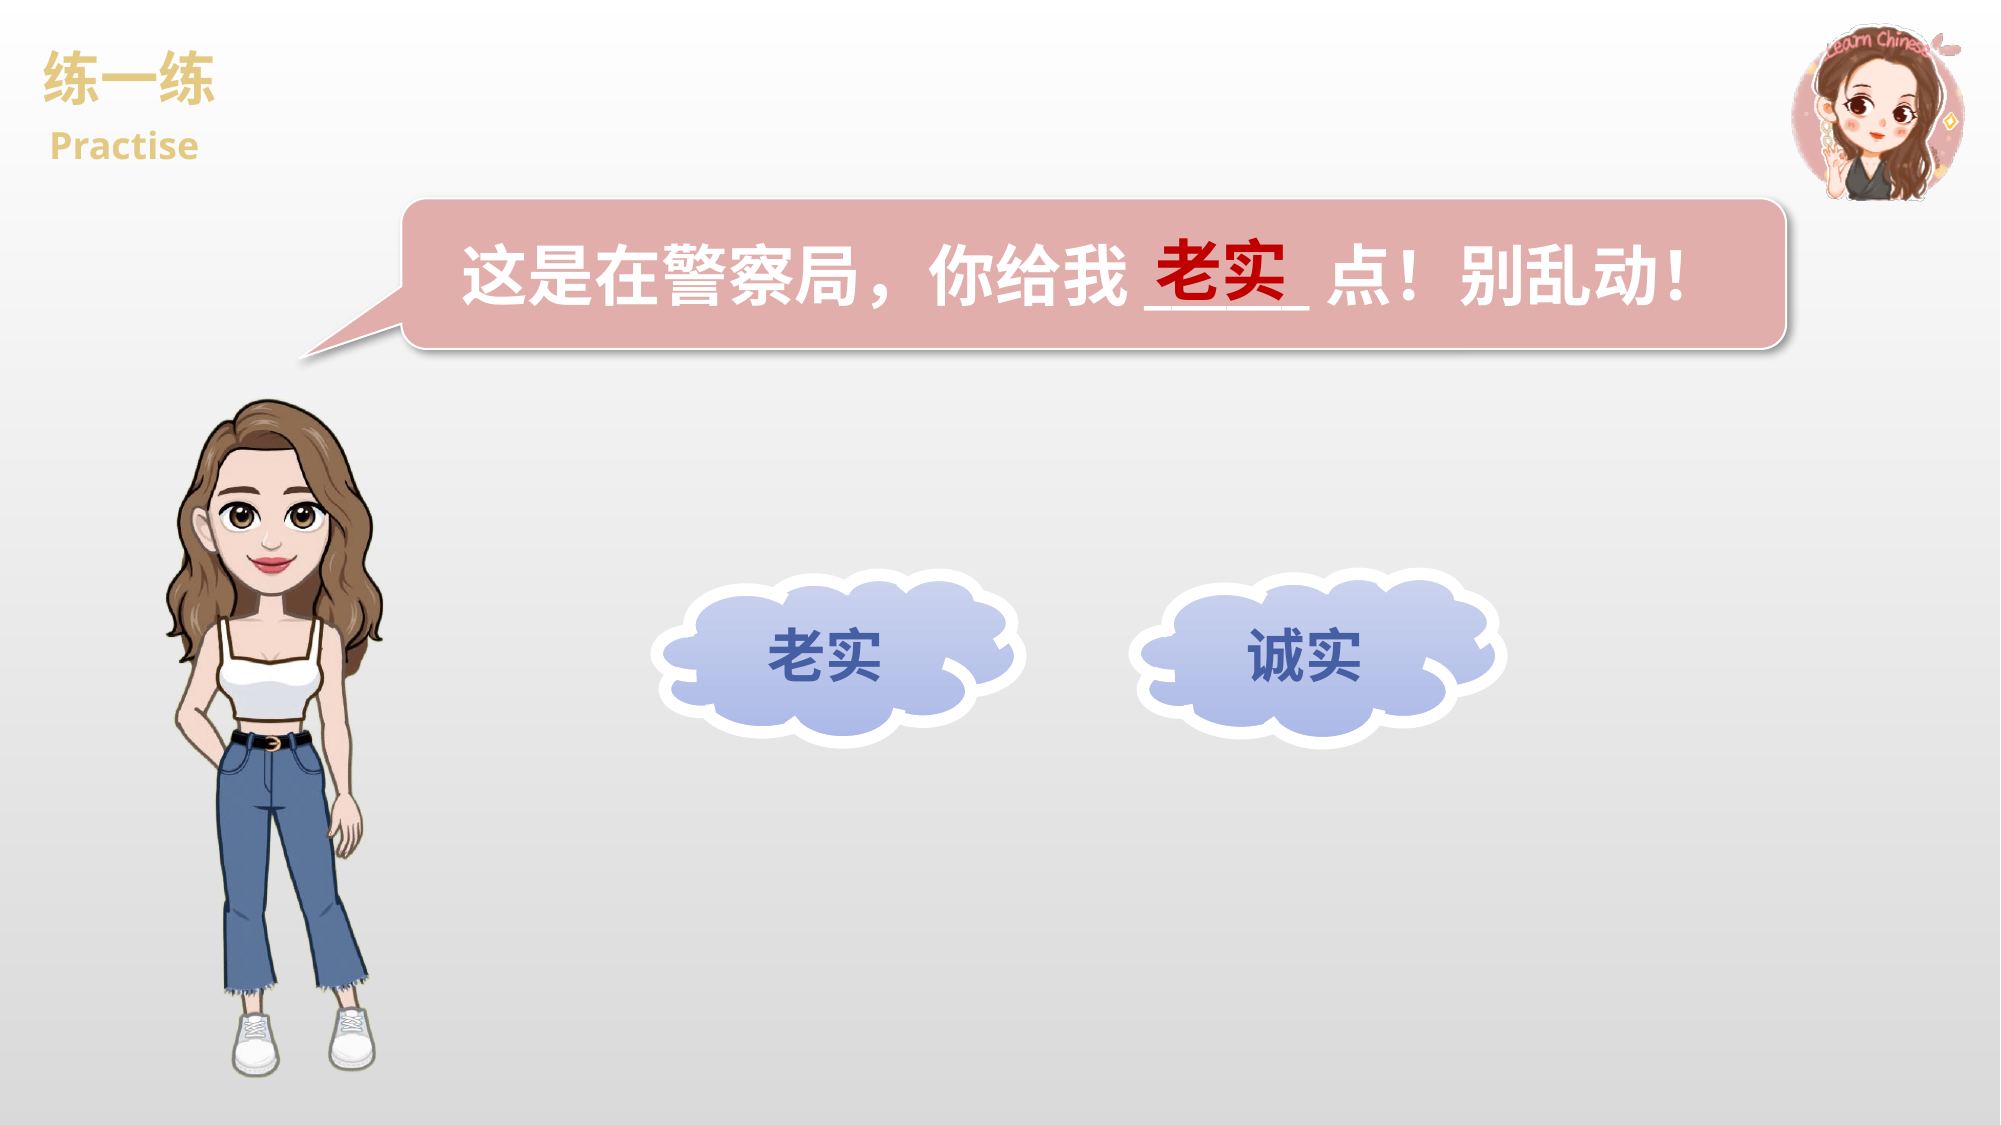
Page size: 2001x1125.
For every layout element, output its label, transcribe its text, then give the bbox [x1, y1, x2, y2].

text_box 老实 [1093, 221, 1350, 317]
text_box 这是在警察局，你给我______点！别乱动！ [375, 197, 1788, 350]
text_box 诚实 [1133, 572, 1503, 745]
text_box Practise [34, 115, 215, 175]
text_box 练一练 [27, 35, 233, 120]
picture [1758, 0, 1998, 240]
picture [0, 303, 548, 1125]
text_box 老实 [655, 573, 1022, 745]
